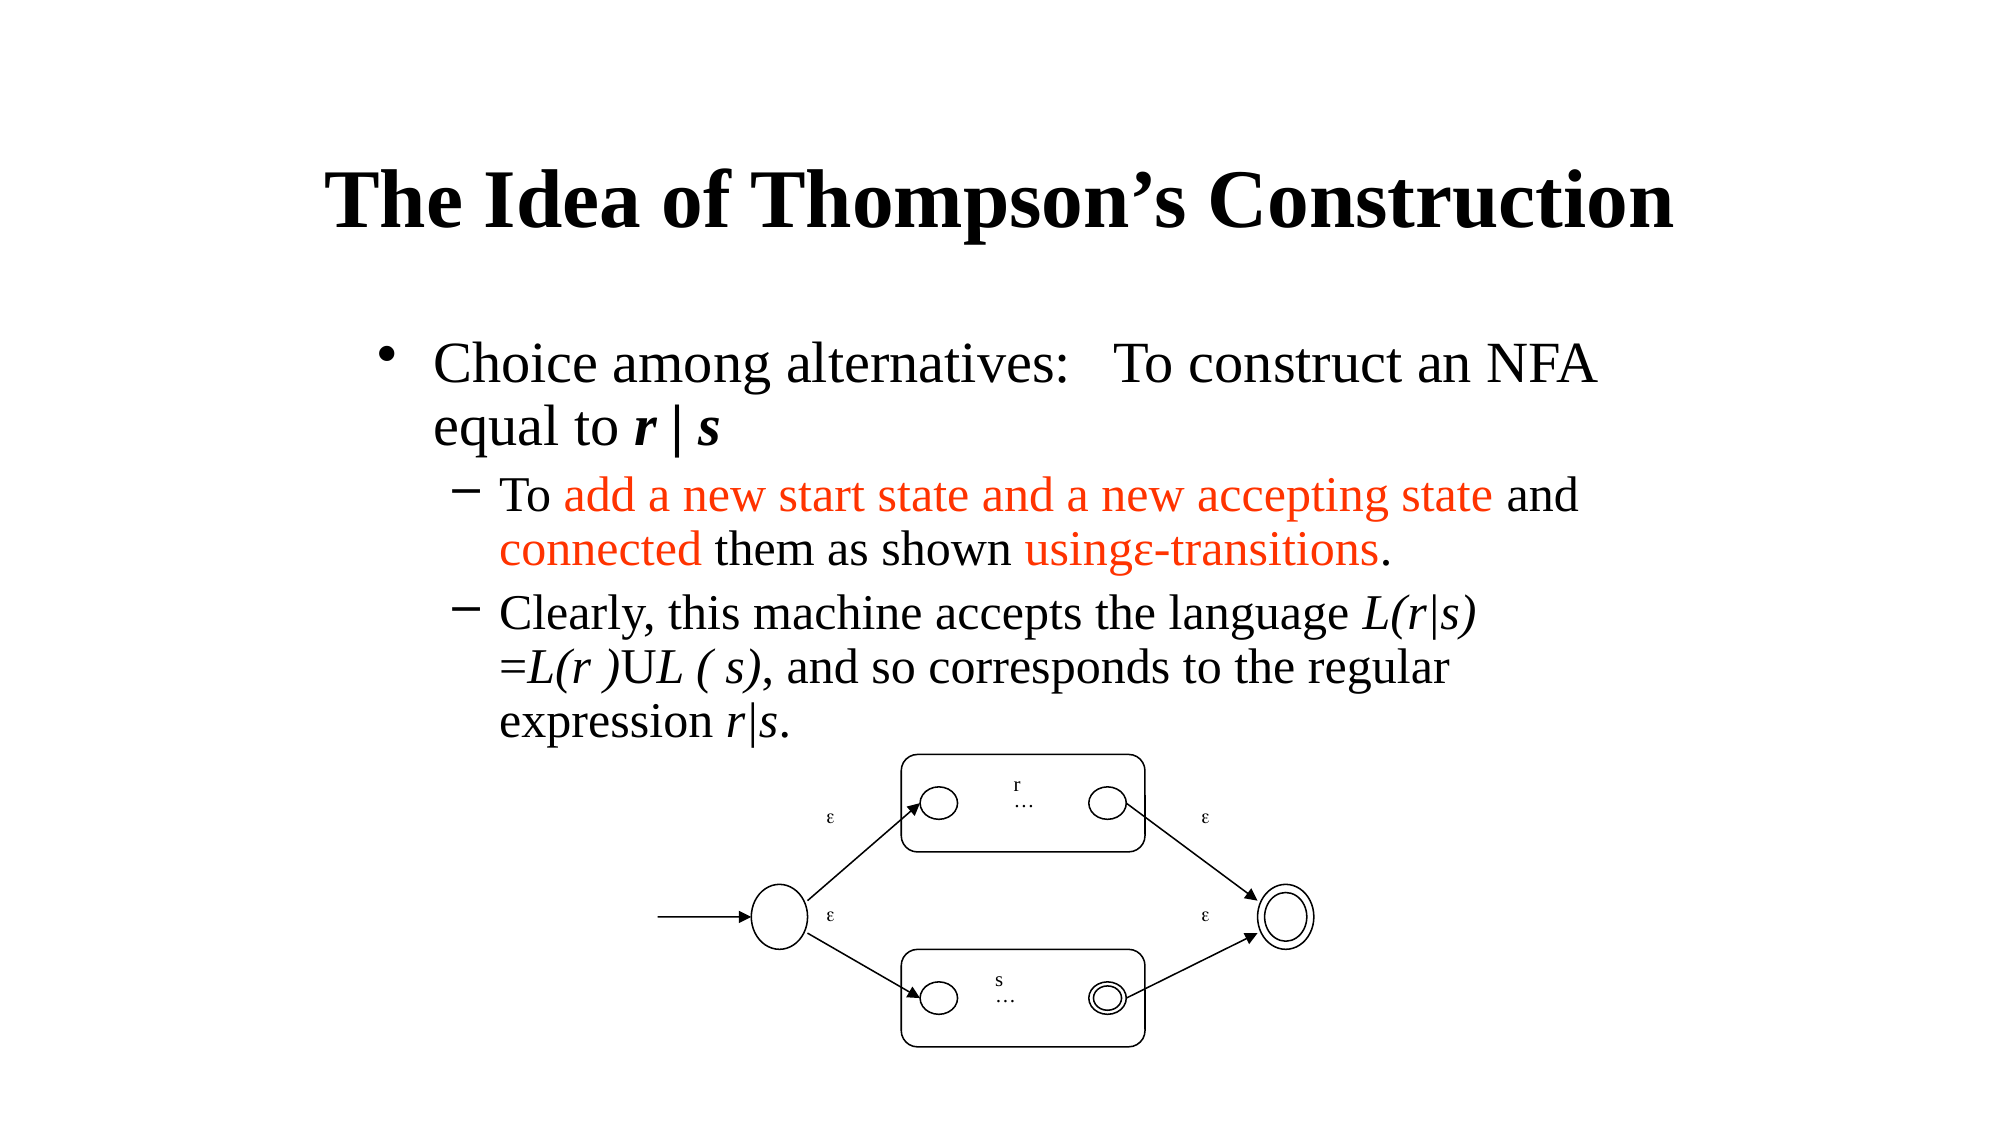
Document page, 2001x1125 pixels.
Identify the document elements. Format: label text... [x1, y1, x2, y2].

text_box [657, 754, 1314, 1047]
list Choice among alternatives: To construct an NFA equal to r | s To add a new start state and a new accepting state and connected them as shown usingε-transitions. Clearly, this machine accepts the language L(r|s) =L(r )UL ( s), and so corresponds to the regular expression r|s. [362, 324, 1638, 799]
title The Idea of Thompson’s Construction [149, 99, 1851, 288]
